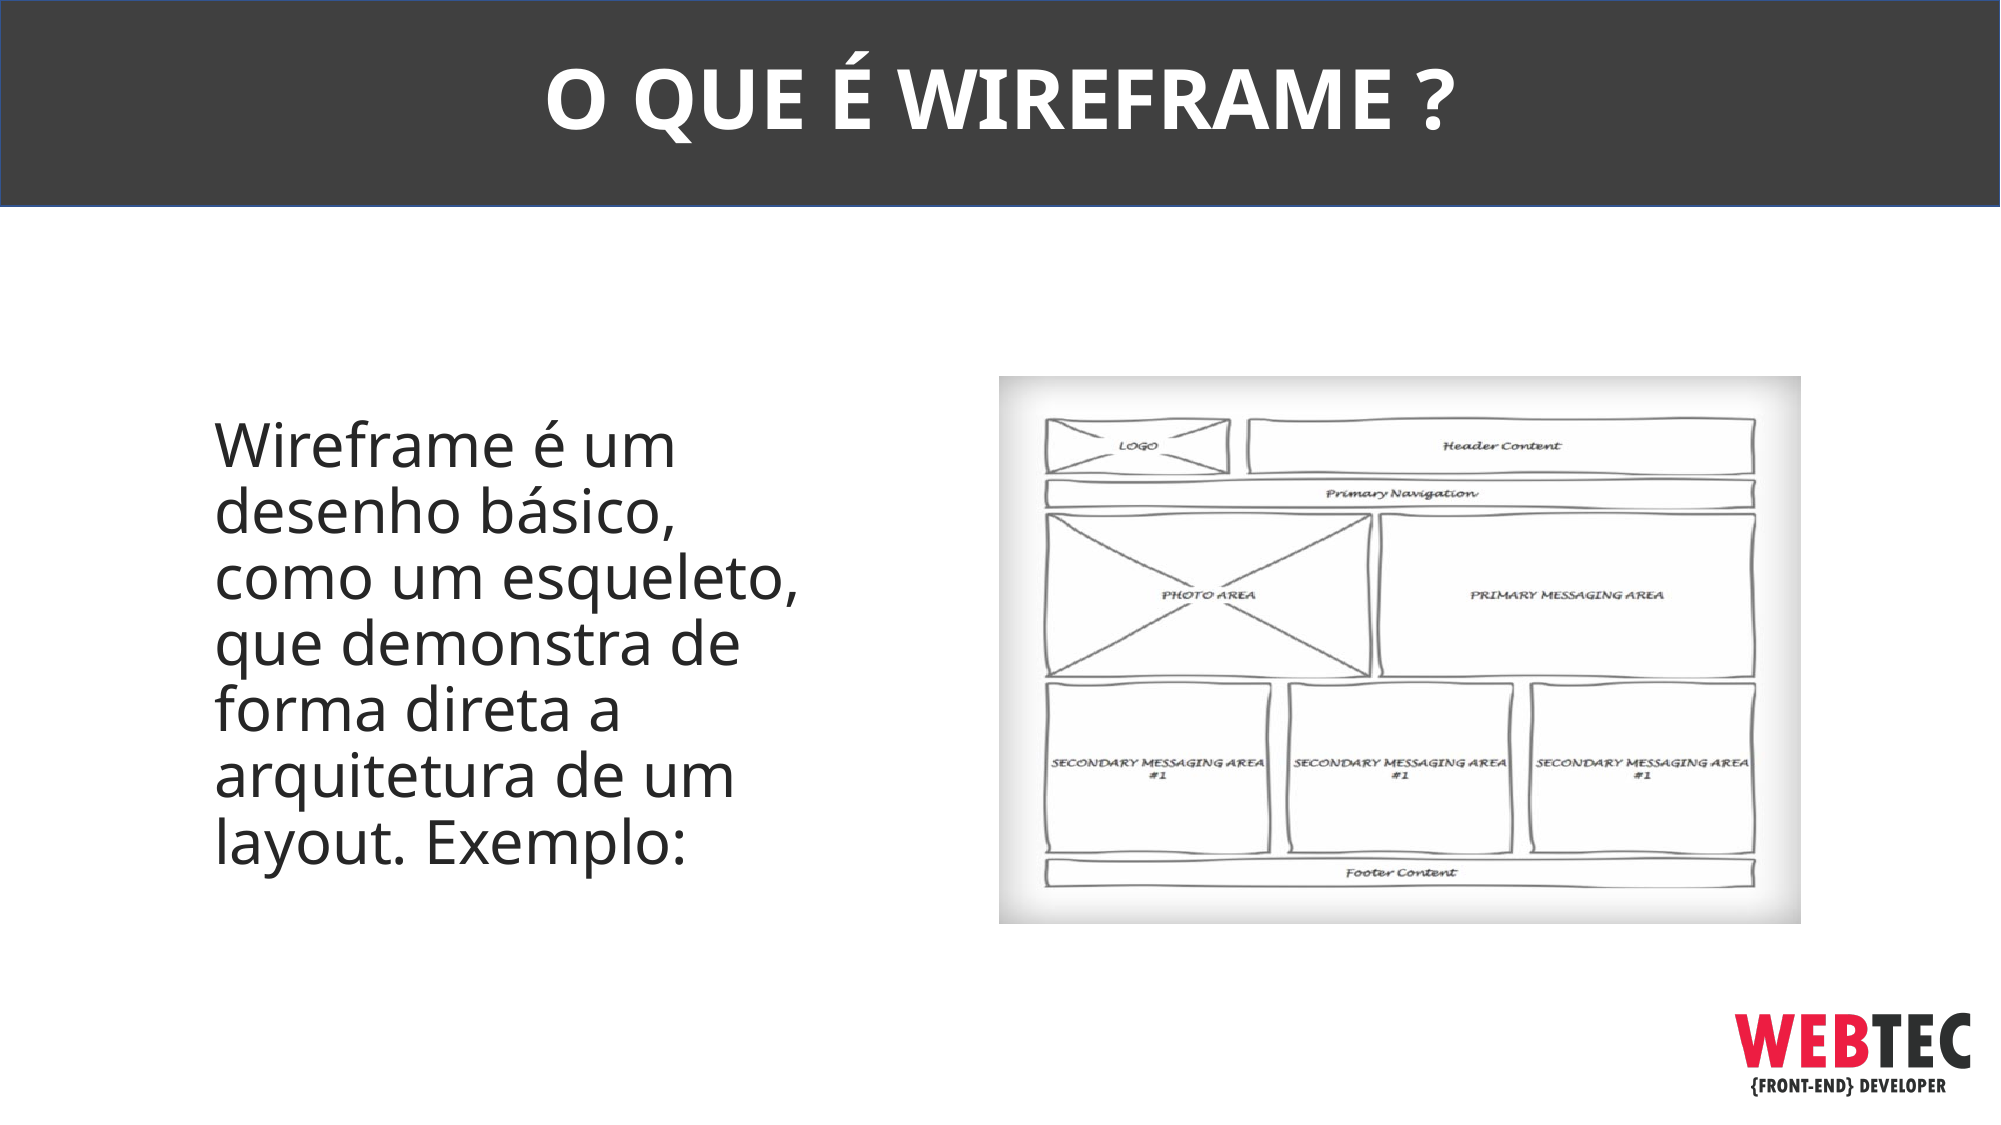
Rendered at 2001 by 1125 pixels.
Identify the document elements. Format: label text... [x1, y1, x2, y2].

picture [1706, 1005, 2000, 1106]
title O QUE É WIREFRAME ? [340, 13, 1660, 193]
text_box [0, 0, 2000, 207]
picture [999, 376, 1801, 924]
list Wireframe é um desenho básico, como um esqueleto, que demonstra de forma direta a arquitetura de um layout. Exemplo: [199, 406, 861, 894]
